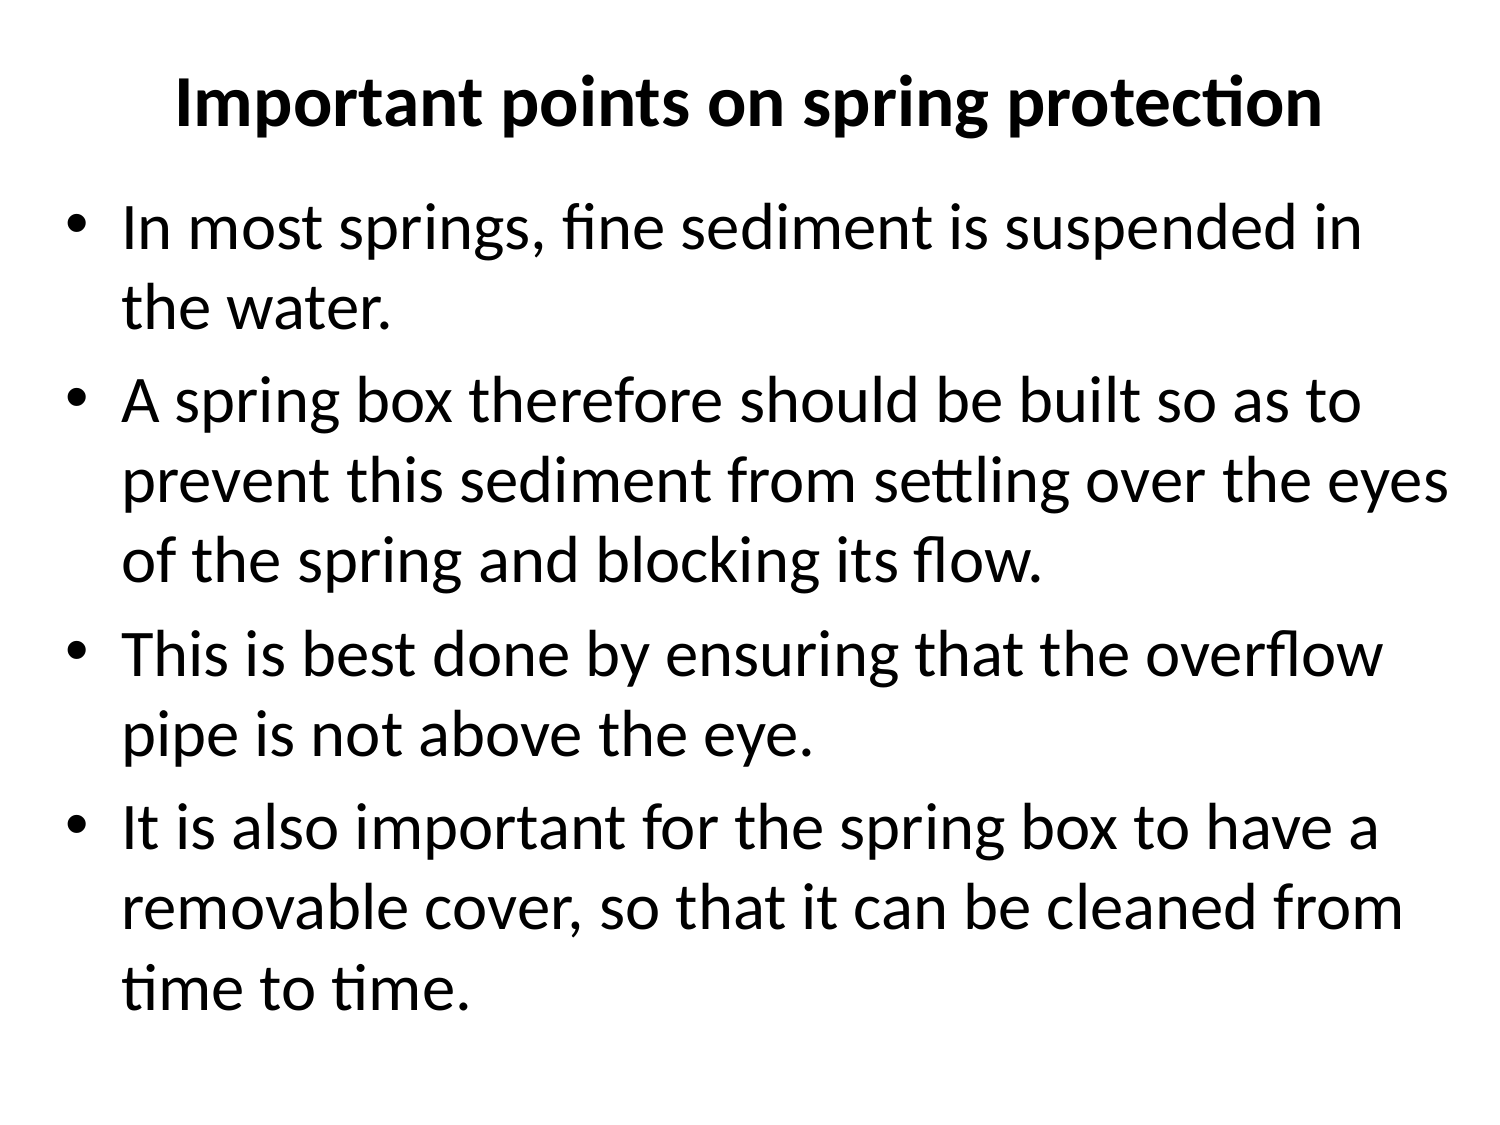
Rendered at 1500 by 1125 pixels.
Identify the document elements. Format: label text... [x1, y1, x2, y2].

list In most springs, fine sediment is suspended in the water. A spring box therefore should be built so as to prevent this sediment from settling over the eyes of the spring and blocking its flow. This is best done by ensuring that the overflow pipe is not above the eye. It is also important for the spring box to have a removable cover, so that it can be cleaned from time to time. [50, 174, 1475, 1125]
title Important points on spring protection [75, 45, 1425, 150]
